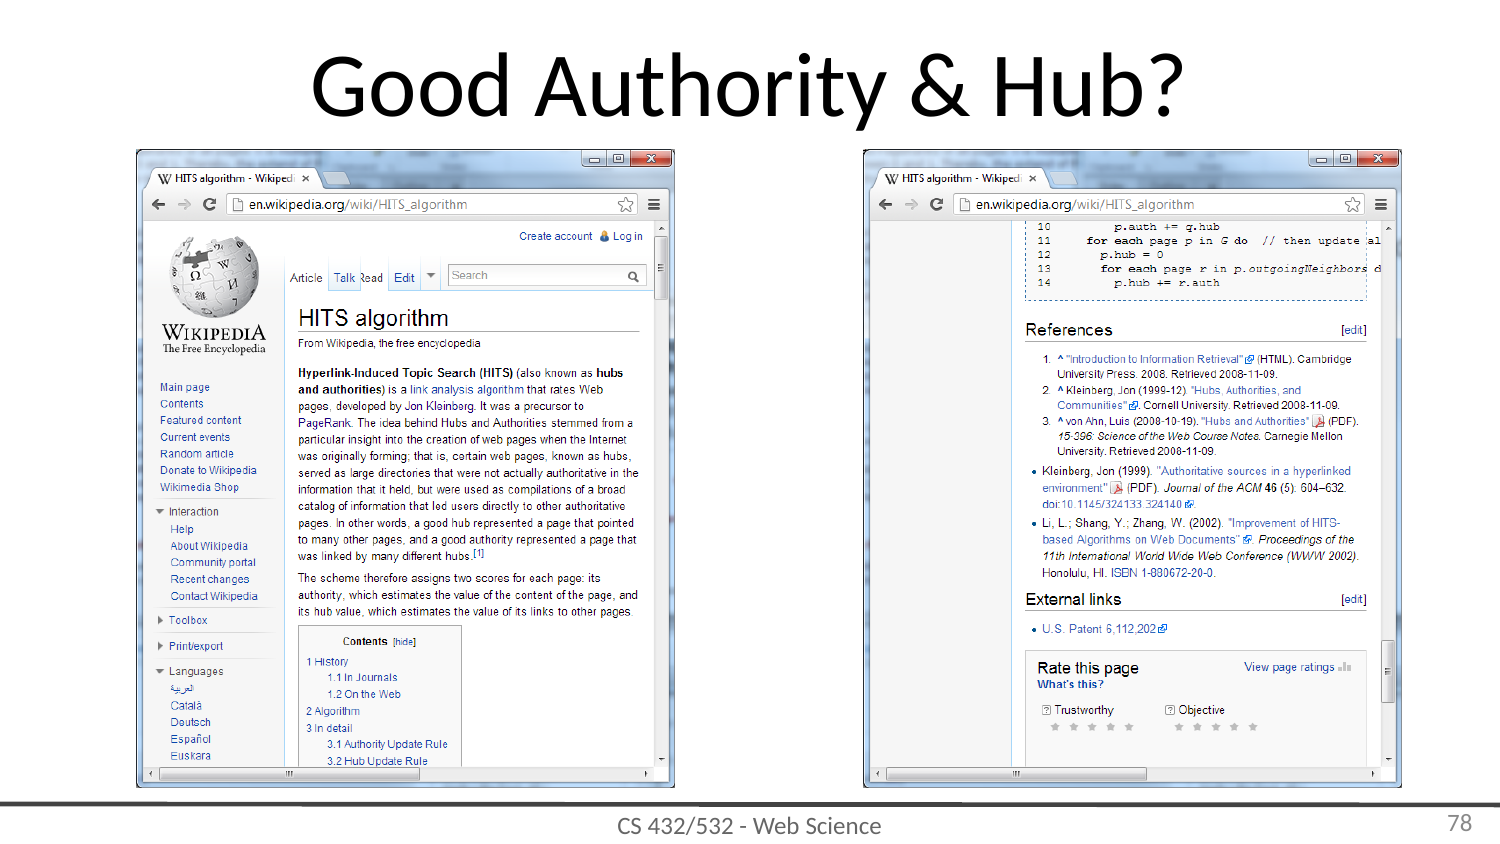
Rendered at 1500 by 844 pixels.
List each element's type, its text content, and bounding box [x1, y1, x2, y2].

title Good Authority & Hub? [75, 9, 1425, 151]
picture [863, 149, 1402, 788]
picture [136, 149, 675, 788]
slide_number ‹#› [1137, 798, 1488, 844]
